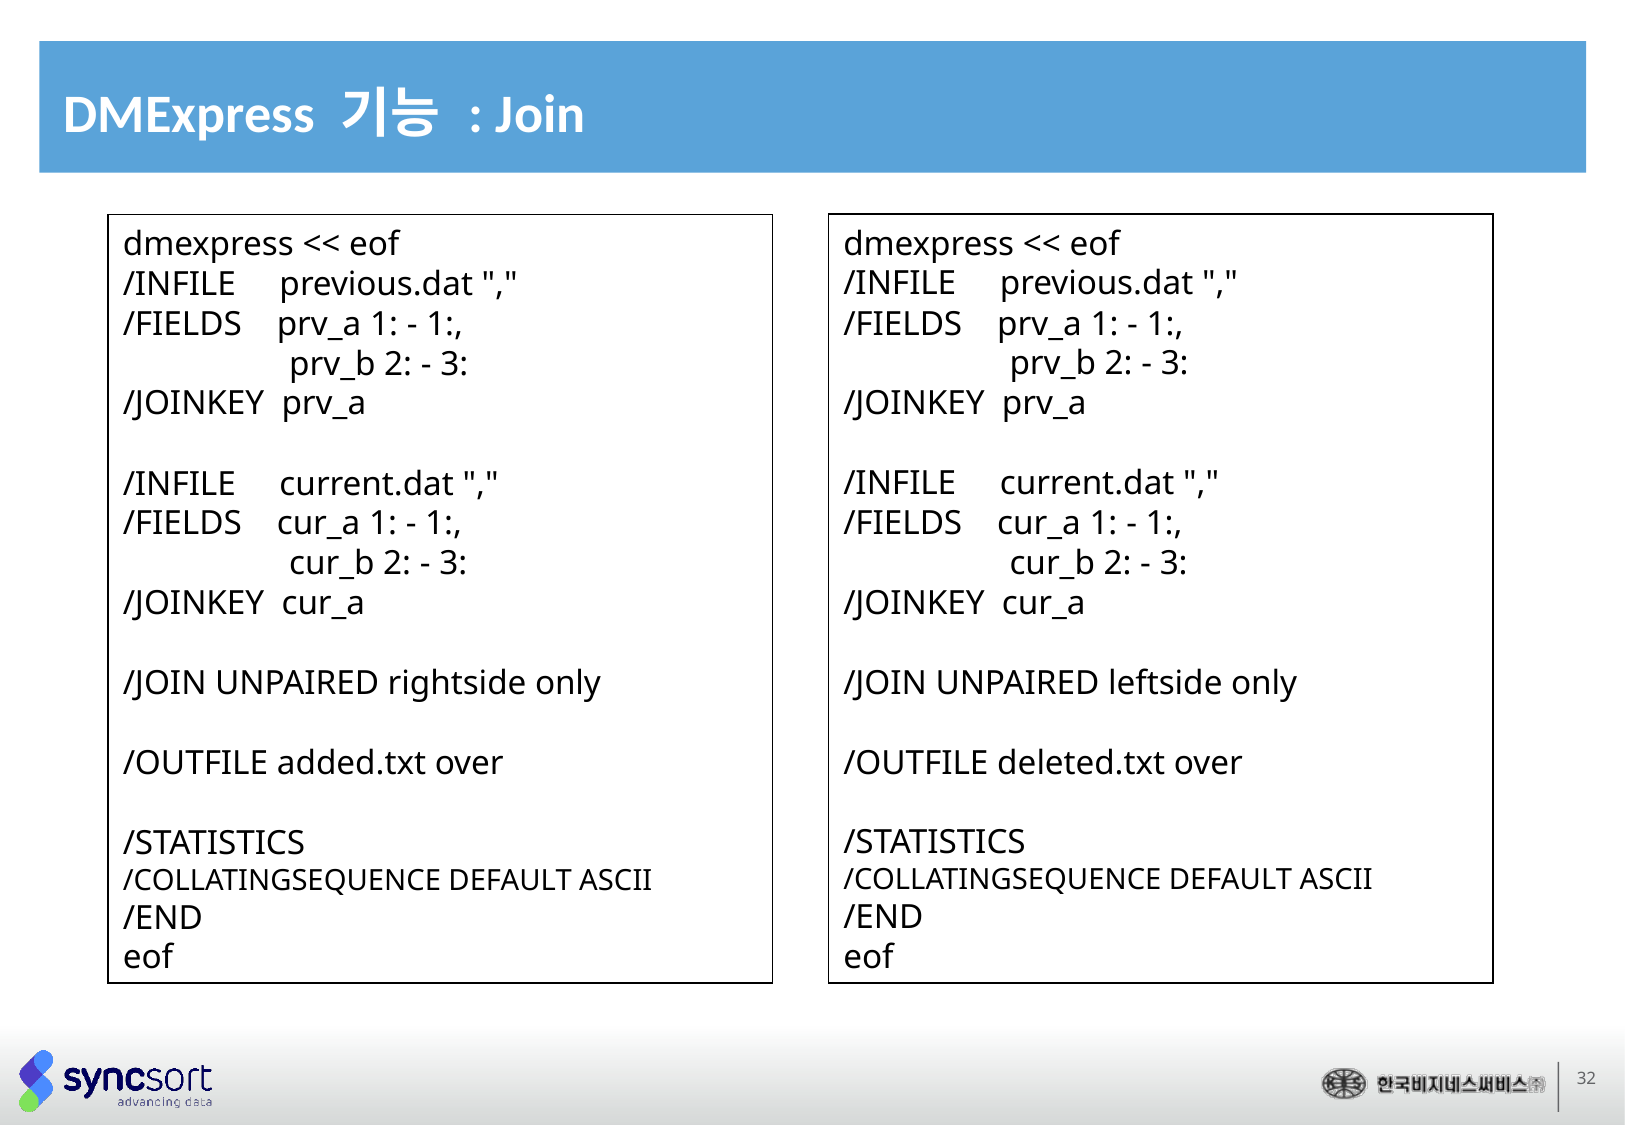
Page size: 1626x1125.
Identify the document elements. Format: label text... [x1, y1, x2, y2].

title DMExpress 기능 : Join [48, 55, 1579, 175]
picture [0, 1024, 1625, 1125]
text_box dmexpress << eof /INFILE previous.dat "," /FIELDS prv_a 1: - 1:, prv_b 2: - 3: /JOINKEY prv_a /INFILE current.dat "," /FIELDS cur_a 1: - 1:, cur_b 2: - 3: /JOINKEY cur_a /JOIN UNPAIRED rightside only /OUTFILE added.txt over /STATISTICS /COLLATINGSEQUENCE DEFAULT ASCII /END eof [107, 214, 773, 984]
text_box dmexpress << eof /INFILE previous.dat "," /FIELDS prv_a 1: - 1:, prv_b 2: - 3: /JOINKEY prv_a /INFILE current.dat "," /FIELDS cur_a 1: - 1:, cur_b 2: - 3: /JOINKEY cur_a /JOIN UNPAIRED leftside only /OUTFILE deleted.txt over /STATISTICS /COLLATINGSEQUENCE DEFAULT ASCII /END eof [828, 214, 1493, 983]
